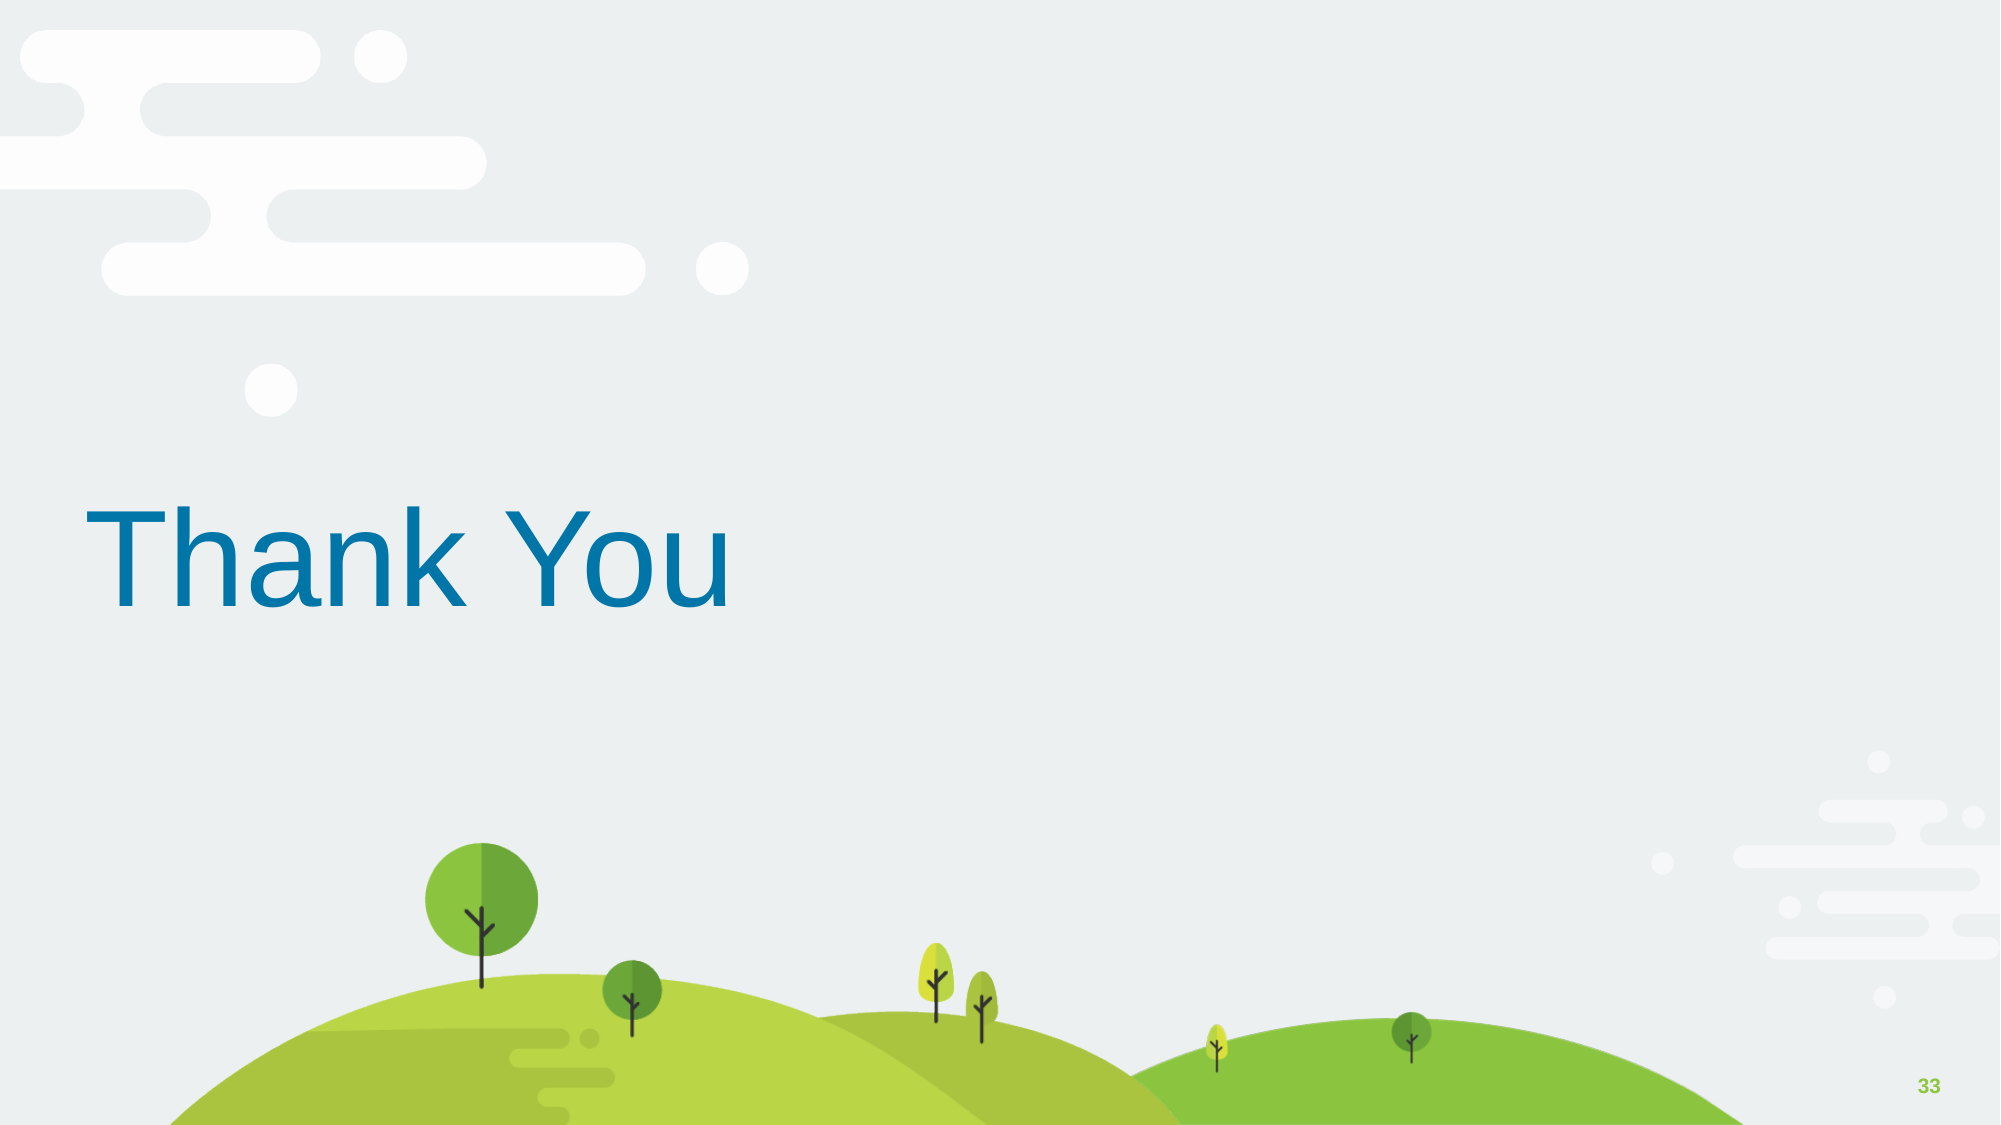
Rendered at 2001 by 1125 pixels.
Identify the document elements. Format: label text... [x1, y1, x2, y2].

list Thank You [84, 487, 1586, 638]
picture [163, 826, 1761, 1125]
